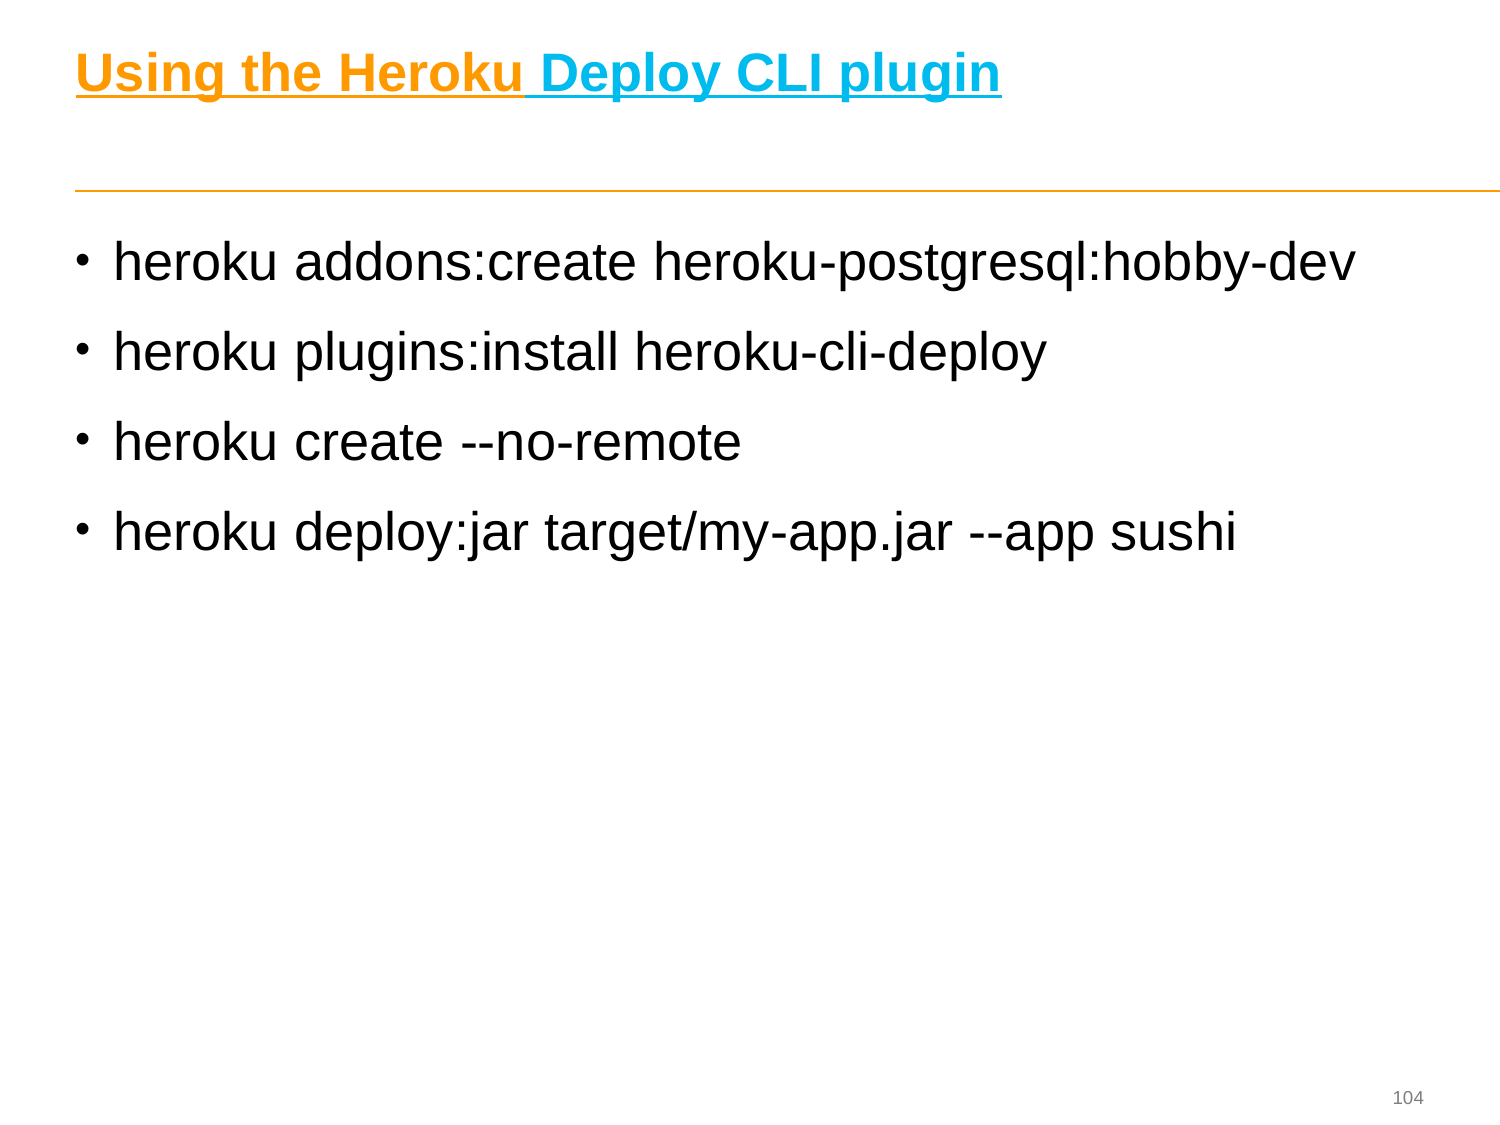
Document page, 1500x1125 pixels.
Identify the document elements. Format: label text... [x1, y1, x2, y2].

list heroku addons:create heroku-postgresql:hobby-dev heroku plugins:install heroku-cli-deploy heroku create --no-remote heroku deploy:jar target/my-app.jar --app sushi [75, 226, 1425, 1018]
title Using the Heroku Deploy CLI plugin [75, 27, 1422, 157]
